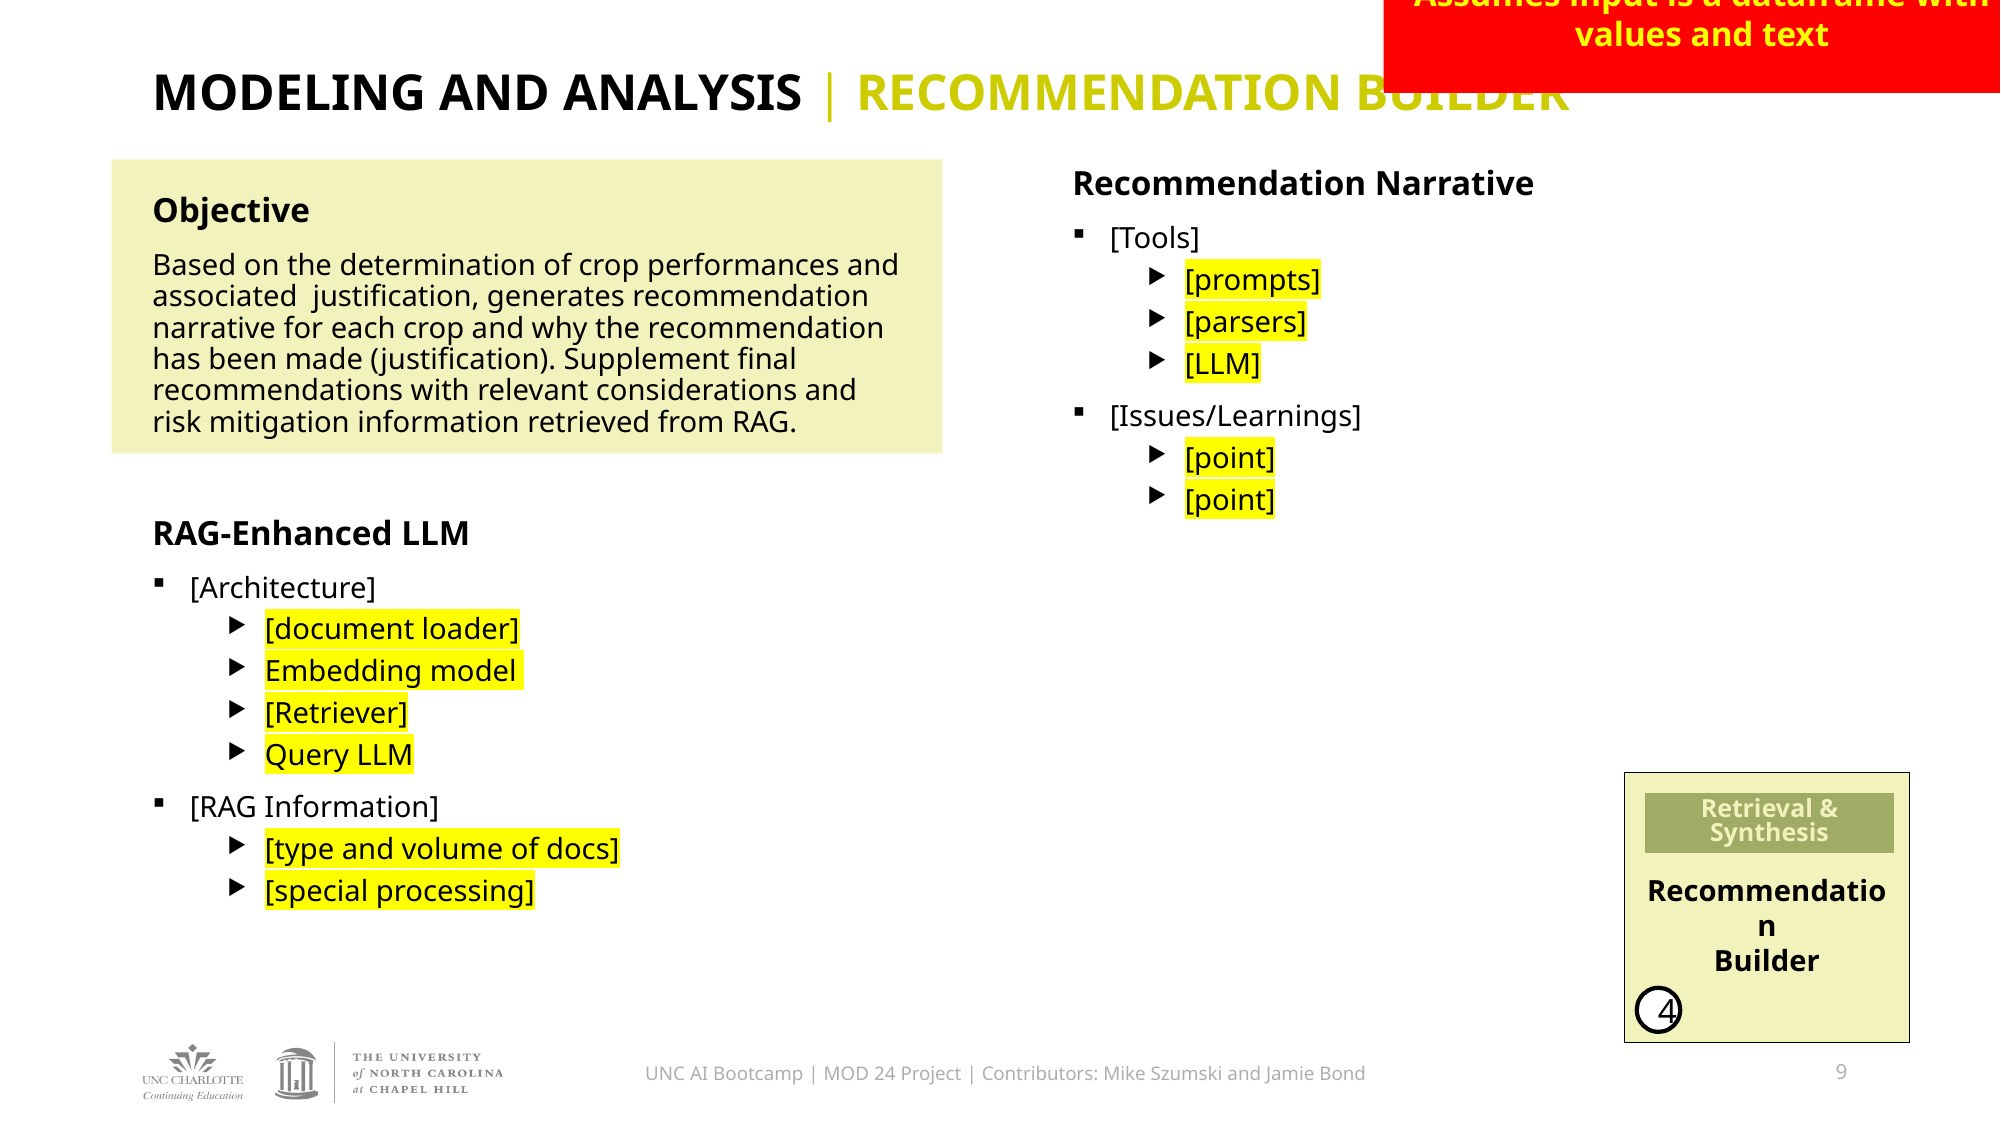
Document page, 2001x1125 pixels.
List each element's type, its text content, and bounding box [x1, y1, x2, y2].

text_box Recommendation Narrative [Tools] [prompts] [parsers] [LLM] [Issues/Learnings] [point] [point] [1057, 159, 1837, 955]
text_box Assumes input is a dataframe with values and text [1382, 0, 2000, 94]
text_box [110, 158, 944, 455]
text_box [1623, 772, 1910, 1044]
title MODELING AND ANALYSIS | RECOMMENDATION BUILDER [137, 59, 1863, 129]
footer UNC AI Bootcamp | MOD 24 Project | Contributors: Mike Szumski and Jamie Bond [602, 1042, 1408, 1103]
list Objective Based on the determination of crop performances and associated justification, generates recommendation narrative for each crop and why the recommendation has been made (justification). Supplement final recommendations with relevant considerations and risk mitigation information retrieved from RAG. RAG-Enhanced LLM [Architecture] [document loader] Embedding model [Retriever] Query LLM [RAG Information] [type and volume of docs] [special processing] [137, 185, 917, 981]
slide_number 9 [1412, 1042, 1863, 1103]
